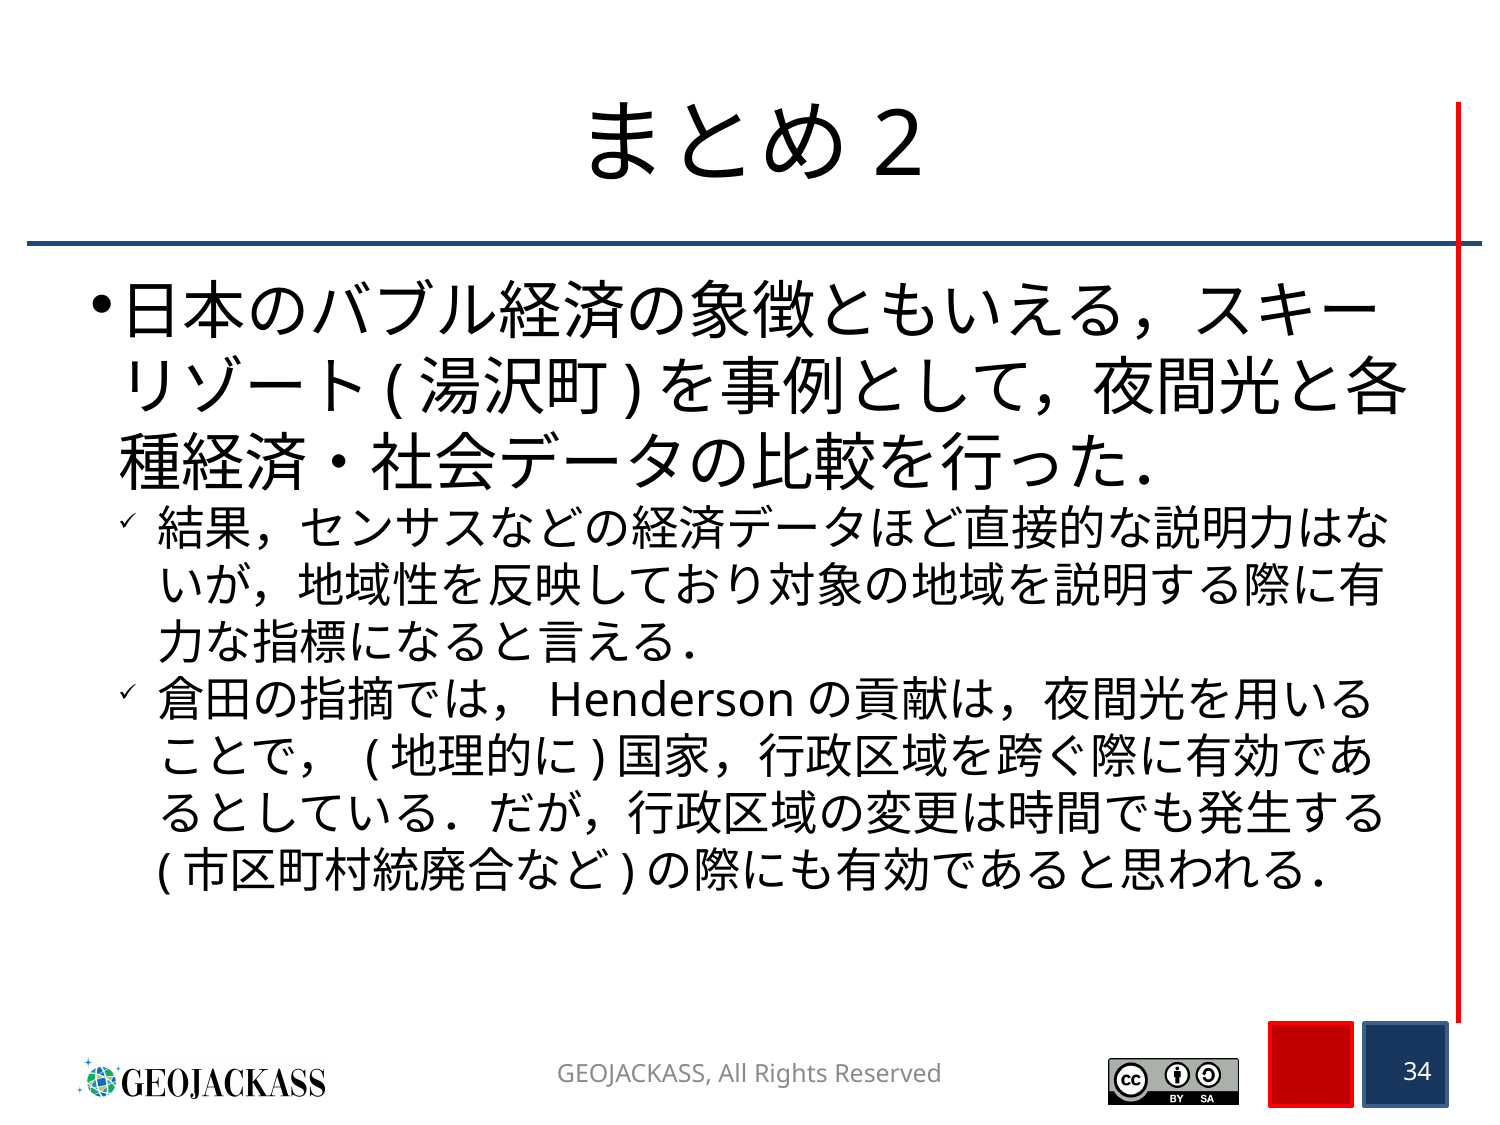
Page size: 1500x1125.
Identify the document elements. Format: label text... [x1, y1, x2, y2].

footer GEOJACKASS, All Rights Reserved [512, 1042, 988, 1103]
title まとめ2 [75, 45, 1425, 233]
picture [76, 1056, 327, 1101]
list 日本のバブル経済の象徴ともいえる，スキーリゾート(湯沢町)を事例として，夜間光と各種経済・社会データの比較を行った． 結果，センサスなどの経済データほど直接的な説明力はないが，地域性を反映しており対象の地域を説明する際に有力な指標になると言える． 倉田の指摘では，Hendersonの貢献は，夜間光を用いることで， (地理的に)国家，行政区域を跨ぐ際に有効であるとしている．だが，行政区域の変更は時間でも発生する(市区町村統廃合など)の際にも有効であると思われる． [75, 262, 1425, 1005]
picture [1108, 1058, 1239, 1105]
